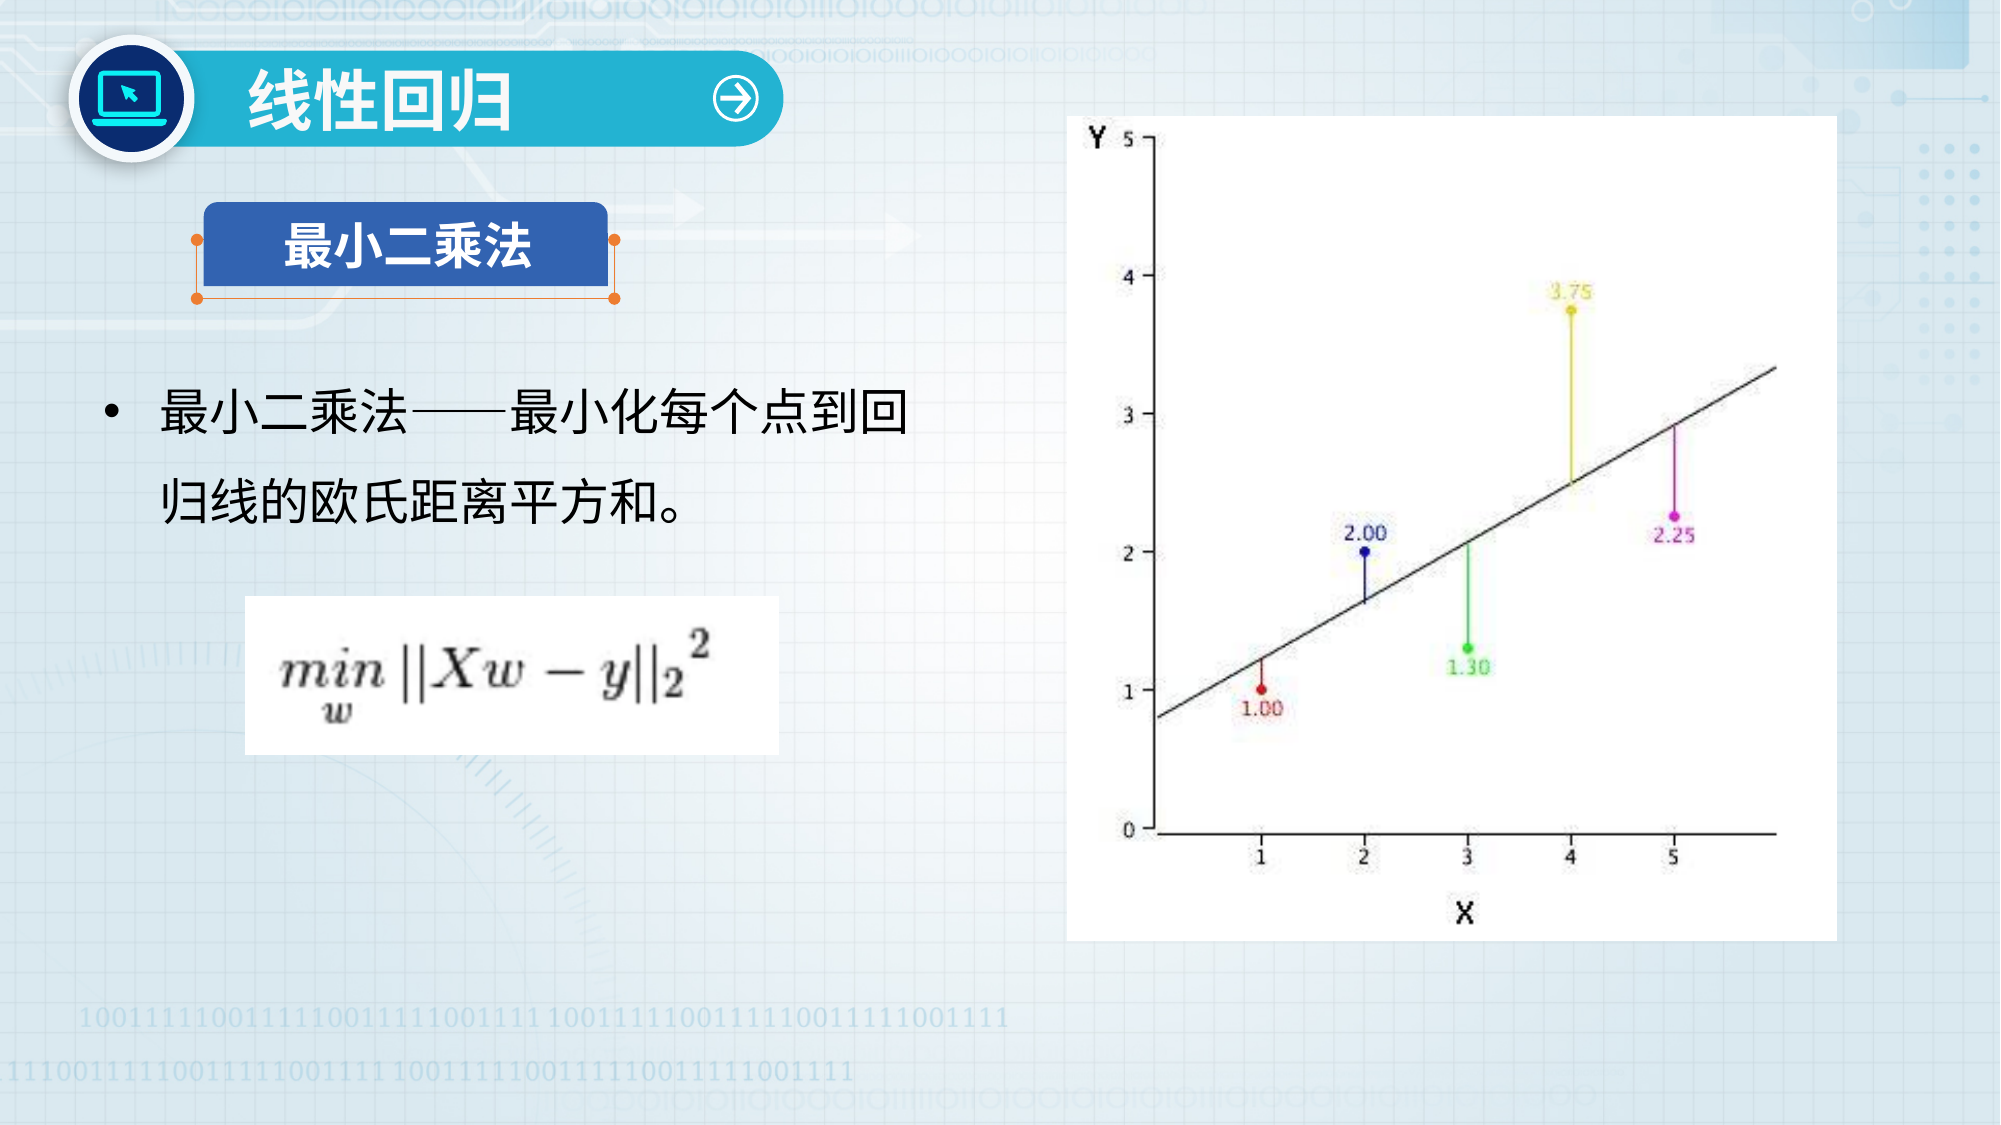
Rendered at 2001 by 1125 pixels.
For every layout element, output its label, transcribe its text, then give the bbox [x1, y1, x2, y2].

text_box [73, 39, 190, 158]
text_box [190, 50, 784, 147]
text_box 最小二乘法——最小化每个点到回归线的欧氏距离平方和。 [92, 344, 933, 537]
picture [0, 0, 2000, 1125]
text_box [196, 202, 615, 299]
